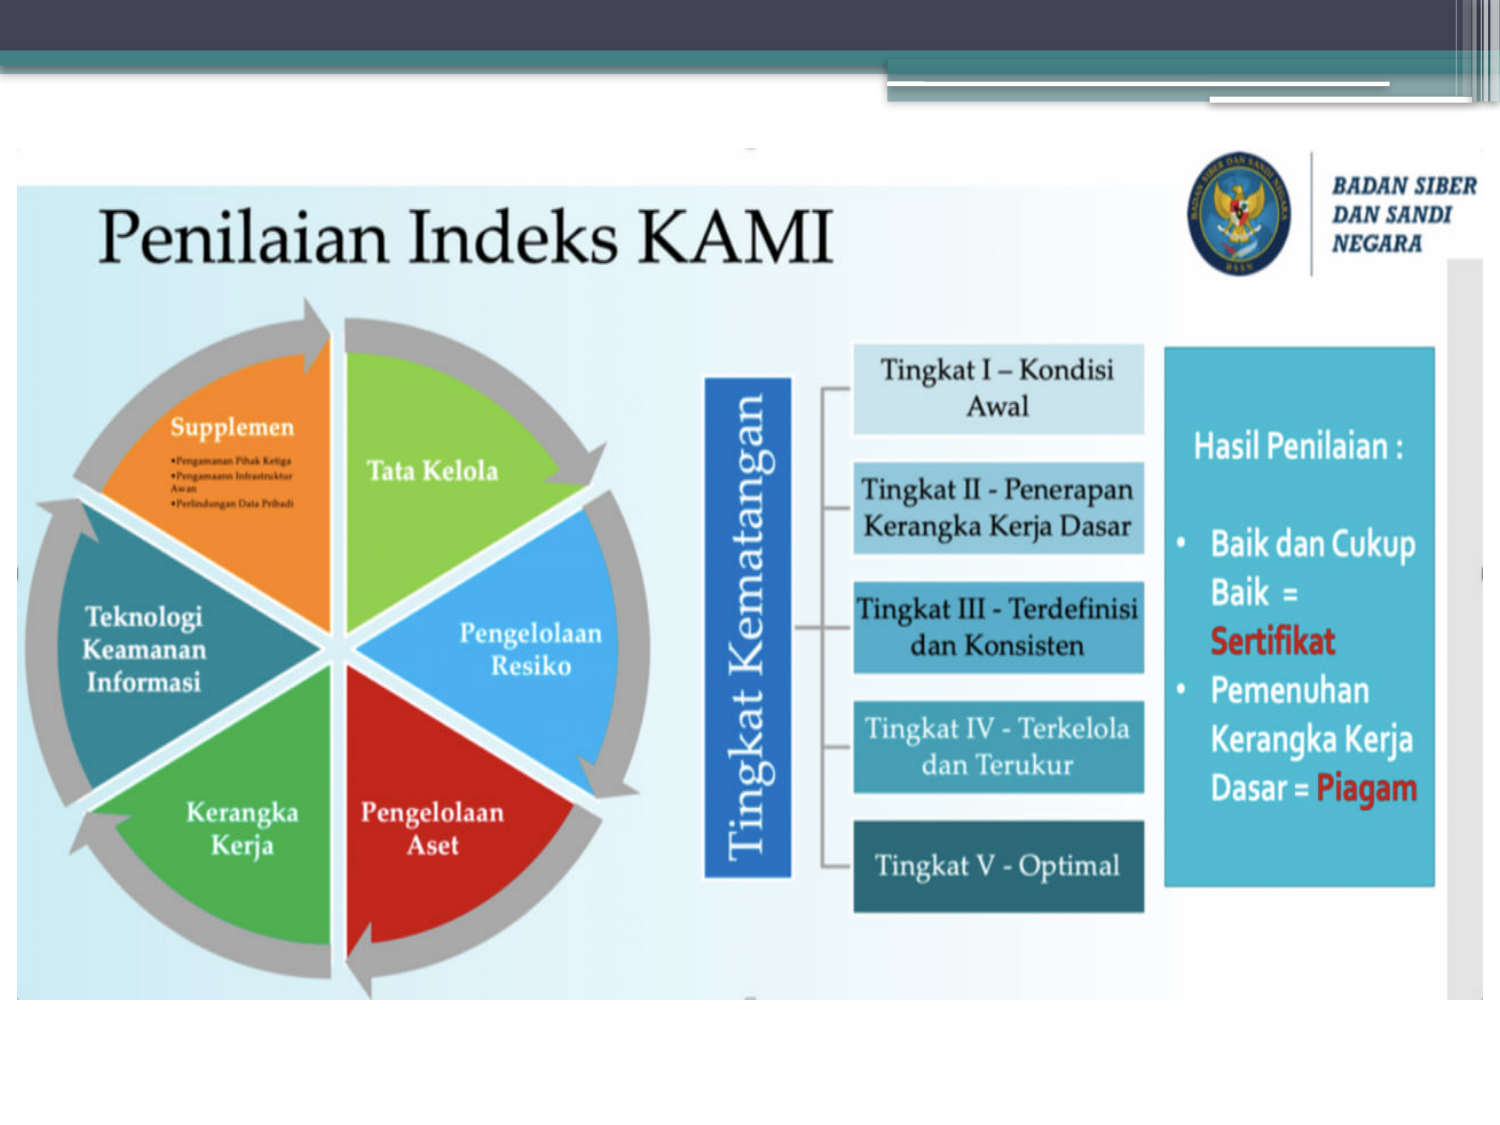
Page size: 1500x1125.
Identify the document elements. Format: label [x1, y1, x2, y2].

picture [17, 148, 1483, 1000]
